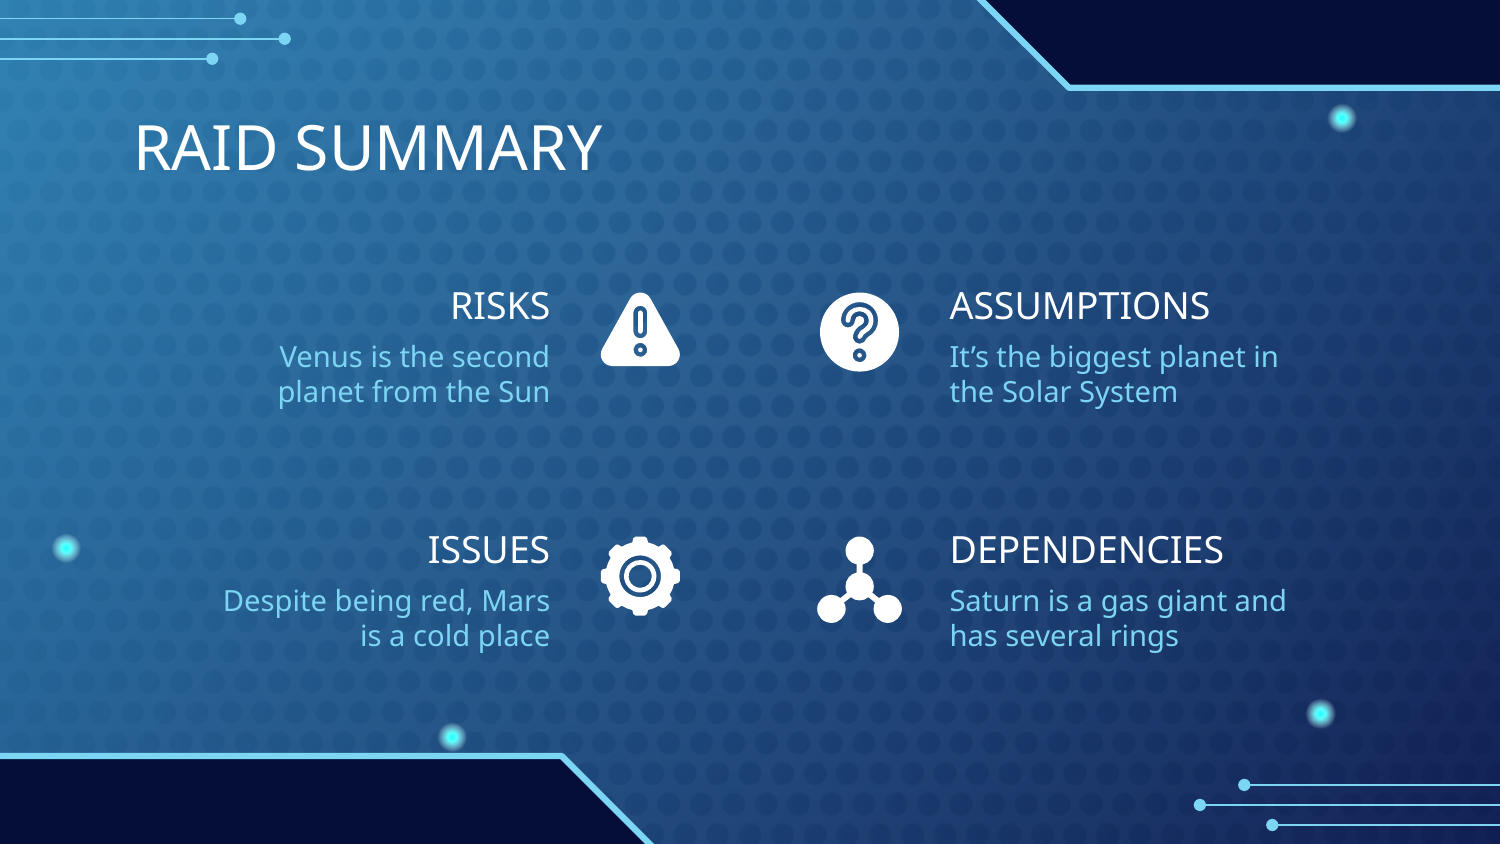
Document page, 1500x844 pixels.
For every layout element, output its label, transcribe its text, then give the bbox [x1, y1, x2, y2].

title ASSUMPTIONS [934, 276, 1315, 333]
title DEPENDENCIES [934, 519, 1315, 577]
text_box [819, 292, 900, 372]
title ISSUES [185, 519, 566, 577]
subtitle It’s the biggest planet in the Solar System [934, 333, 1315, 414]
subtitle Saturn is a gas giant and has several rings [934, 577, 1315, 657]
text_box [817, 536, 902, 623]
subtitle Despite being red, Mars is a cold place [185, 577, 566, 657]
subtitle Venus is the second planet from the Sun [185, 333, 566, 414]
title RISKS [185, 276, 566, 333]
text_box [600, 536, 681, 616]
title RAID SUMMARY [118, 98, 1382, 192]
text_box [597, 292, 683, 367]
